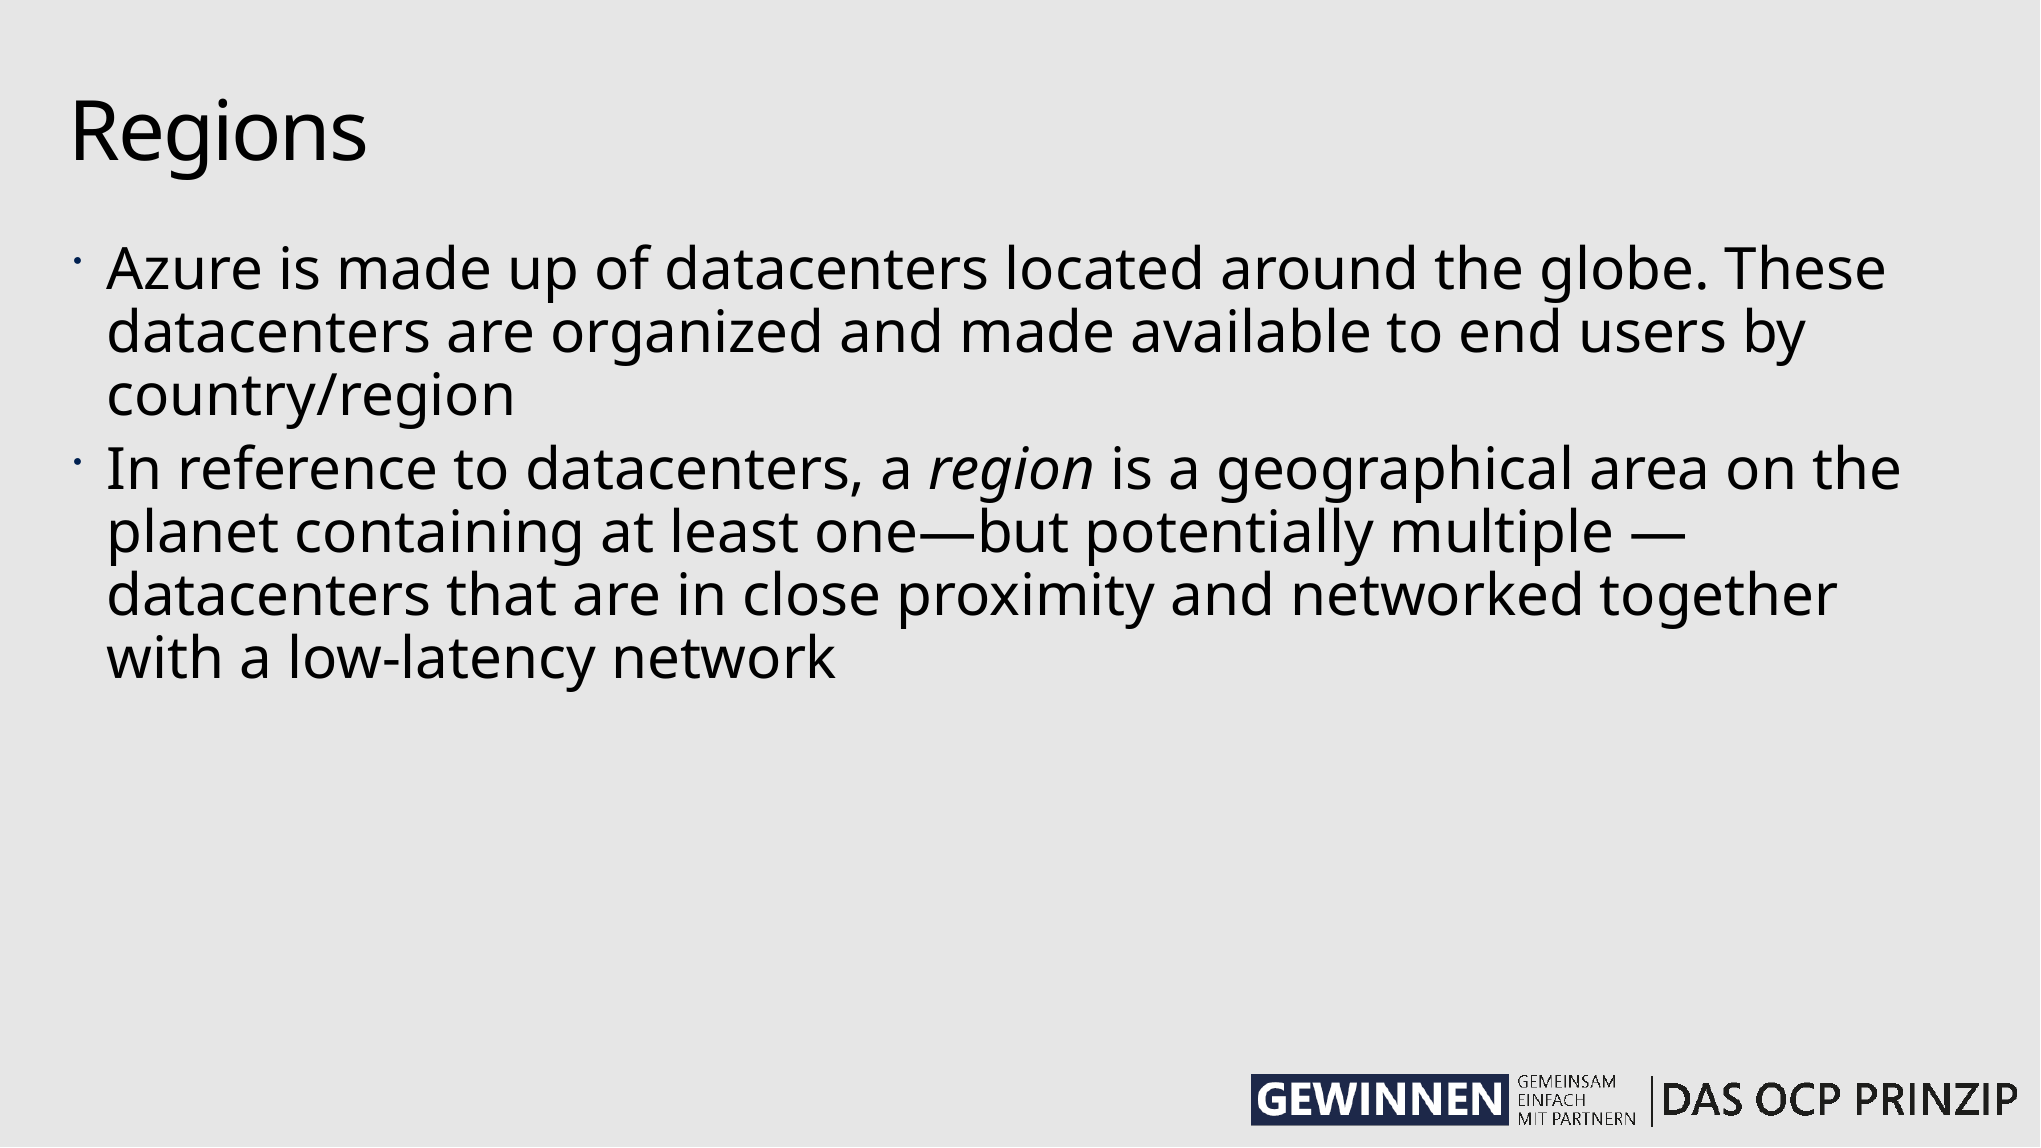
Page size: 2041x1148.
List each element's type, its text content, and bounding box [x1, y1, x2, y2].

title Regions [45, 73, 1996, 224]
list Azure is made up of datacenters located around the globe. These datacenters are organized and made available to end users by country/region In reference to datacenters, a region is a geographical area on the planet containing at least one—but potentially multiple —datacenters that are in close proximity and networked together with a low-latency network [45, 224, 1996, 1019]
picture [1238, 1066, 2041, 1134]
